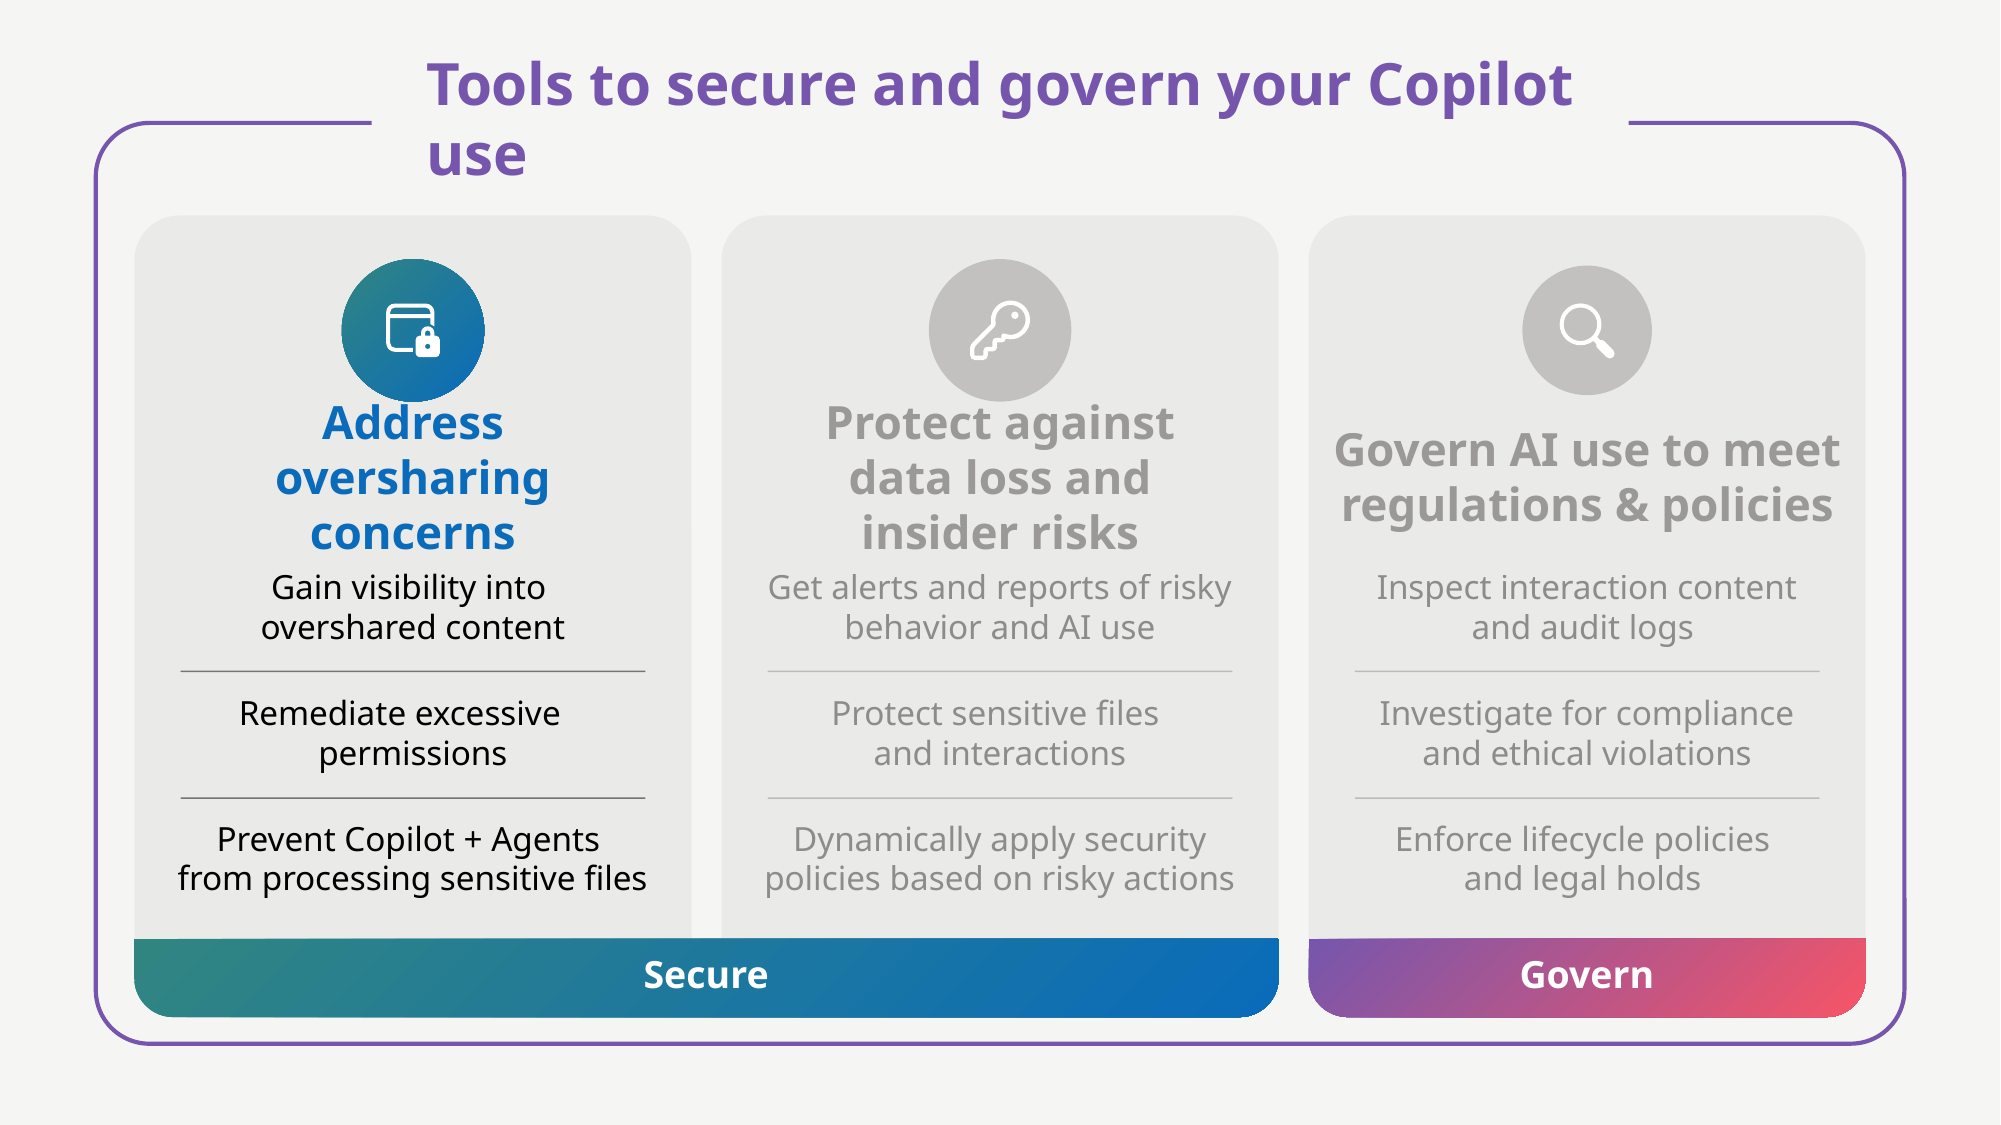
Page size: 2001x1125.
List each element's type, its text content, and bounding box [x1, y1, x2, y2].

text_box Govern [1308, 938, 1866, 1018]
title Tools to secure and govern your Copilot use [371, 69, 1629, 166]
text_box Secure [134, 938, 1279, 1018]
text_box Address oversharing concerns [181, 393, 645, 559]
text_box [386, 303, 440, 358]
text_box [1307, 214, 1867, 960]
text_box Protect against data loss and insider risks [767, 393, 1233, 559]
text_box [133, 214, 693, 959]
text_box Inspect interaction content and audit logs Investigate for compliance and ethical violations Enforce lifecycle policies and legal holds [1371, 799, 1803, 898]
text_box Gain visibility into overshared content Remediate excessive permissions Prevent Copilot + Agents from processing sensitive files [162, 566, 664, 898]
text_box [720, 214, 1280, 959]
text_box Get alerts and reports of risky behavior and AI use Protect sensitive files and interactions Dynamically apply security policies based on risky actions [759, 566, 1241, 898]
text_box [95, 122, 1906, 1045]
text_box [970, 300, 1031, 361]
text_box [341, 259, 485, 393]
text_box [1521, 264, 1653, 396]
text_box Govern AI use to meet regulations & policies [1332, 420, 1842, 532]
text_box Inspect interaction content and audit logs Investigate for compliance and ethical violations Enforce lifecycle policies and legal holds [1371, 566, 1803, 670]
text_box [928, 258, 1073, 393]
text_box Inspect interaction content and audit logs Investigate for compliance and ethical violations Enforce lifecycle policies and legal holds [1371, 673, 1803, 797]
text_box [1559, 303, 1615, 359]
